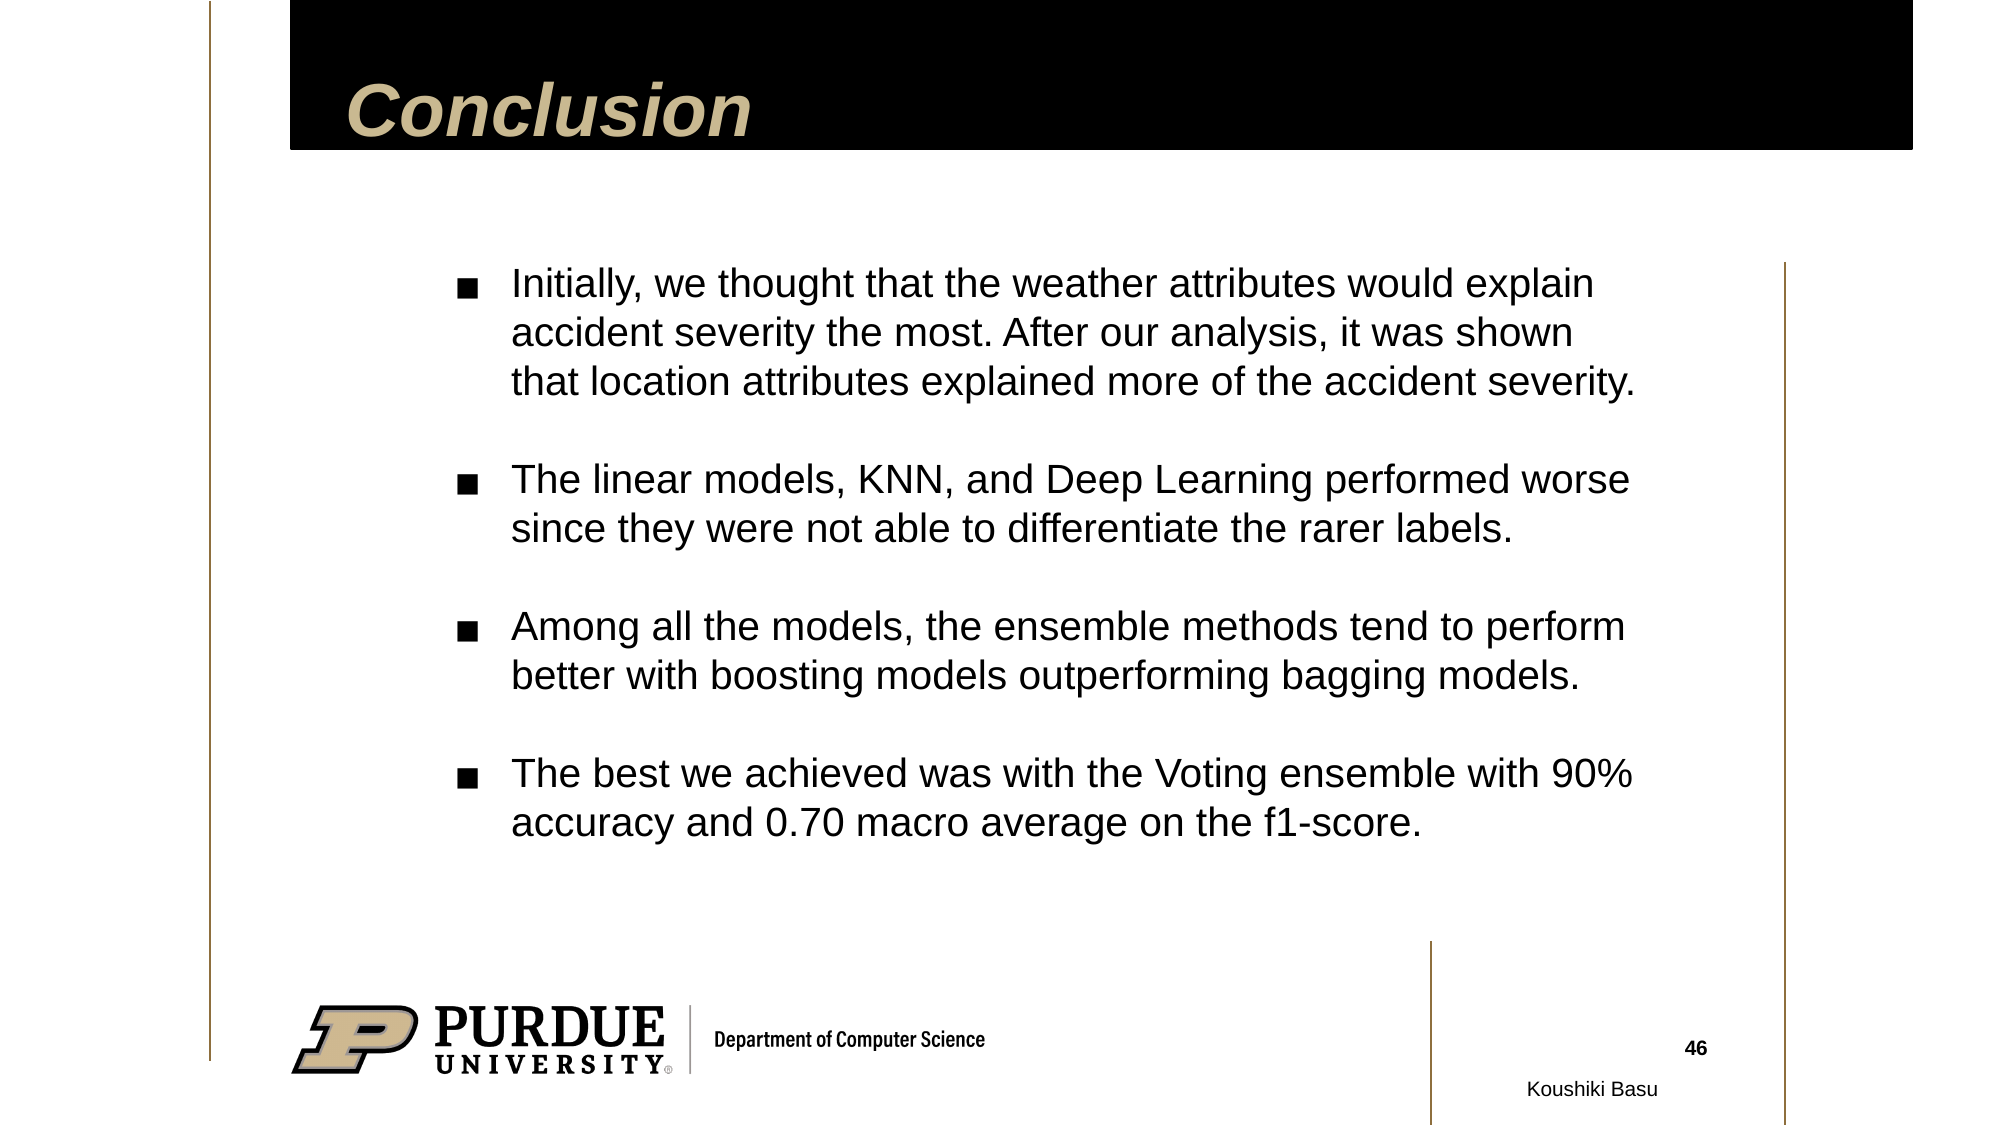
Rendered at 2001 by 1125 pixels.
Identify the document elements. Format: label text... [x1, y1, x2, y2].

list Initially, we thought that the weather attributes would explain accident severity the most. After our analysis, it was shown that location attributes explained more of the accident severity. The linear models, KNN, and Deep Learning performed worse since they were not able to differentiate the rarer labels. Among all the models, the ensemble methods tend to perform better with boosting models outperforming bagging models. The best we achieved was with the Voting ensemble with 90% accuracy and 0.70 macro average on the f1-score. [437, 256, 1646, 857]
picture [291, 1002, 1000, 1078]
title Conclusion [343, 69, 1659, 262]
text_box Koushiki Basu [1511, 1062, 1739, 1113]
slide_number ‹#› [1656, 1017, 1737, 1062]
